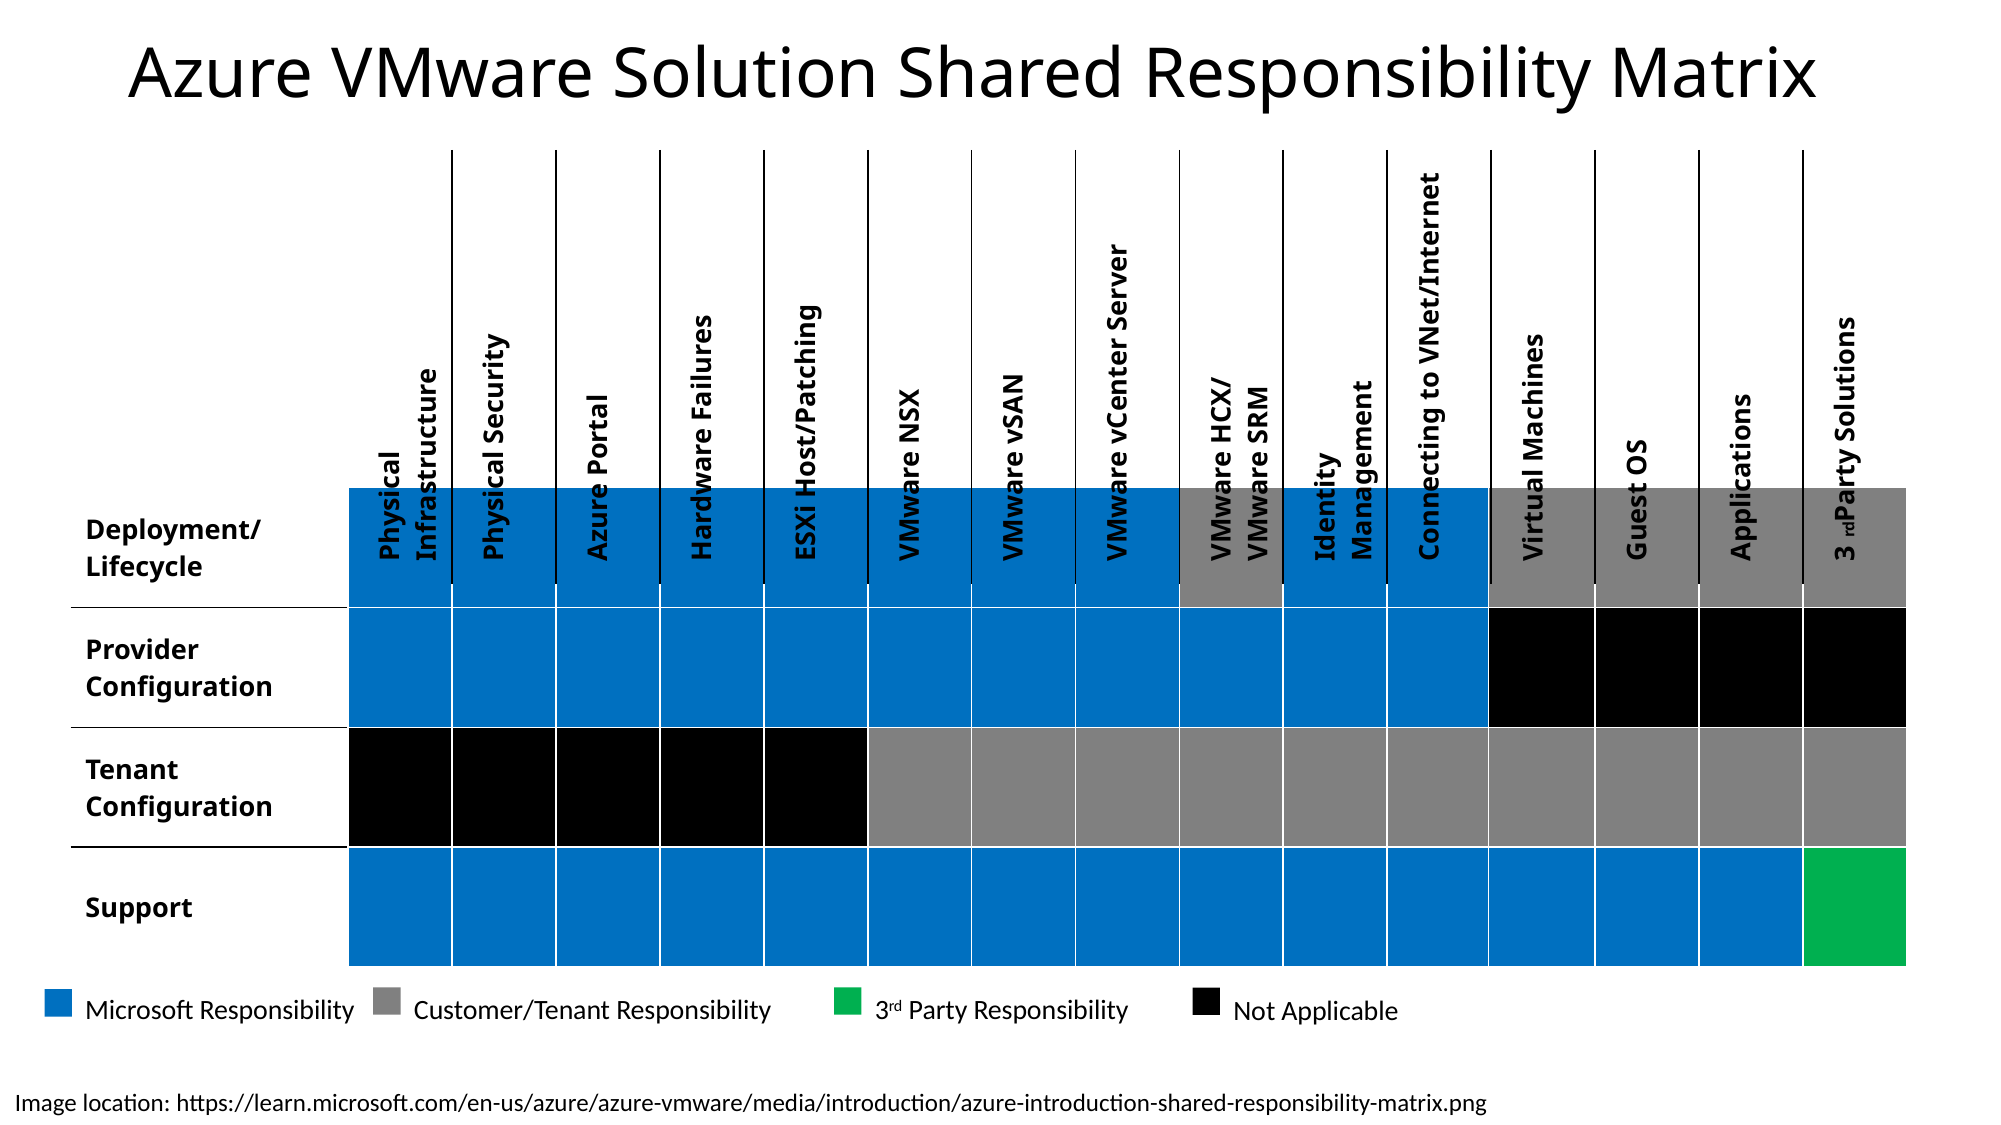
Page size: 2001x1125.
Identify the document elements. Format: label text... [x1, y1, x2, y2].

table_header [1804, 584, 1906, 607]
table_header Identity Management [1284, 150, 1386, 584]
table_cell [972, 848, 1075, 966]
table_cell [1284, 848, 1386, 966]
table_header [453, 584, 555, 607]
text_box Image location: https://learn.microsoft.com/en-us/azure/azure-vmware/media/introduction/azure-introduction-shared-responsibility-matrix.png [0, 1079, 1799, 1125]
text_box 3rd Party Responsibility [860, 967, 1323, 1033]
table_cell [1804, 848, 1906, 966]
table_cell [1388, 848, 1488, 966]
table_header Virtual Machines [1492, 150, 1594, 584]
table_cell [349, 848, 451, 966]
table_cell [1489, 608, 1594, 727]
table_cell [453, 728, 555, 846]
text_box [373, 987, 399, 1015]
table_cell [1700, 728, 1802, 846]
table_header [1596, 584, 1698, 607]
text_box Customer/Tenant Responsibility [399, 967, 860, 1033]
table_cell [765, 848, 867, 966]
table_header VMware vCenter Server [1076, 150, 1179, 584]
table_cell [1076, 728, 1179, 846]
table_cell [1700, 608, 1802, 727]
table_cell [1596, 728, 1698, 846]
table_header Physical Infrastructure [348, 150, 451, 584]
table_header Azure Portal [557, 150, 659, 584]
table_cell Tenant Configuration [71, 728, 347, 846]
table_cell [557, 608, 659, 727]
table_cell [1284, 608, 1386, 727]
table_cell [972, 608, 1075, 727]
table_cell [1489, 848, 1594, 966]
table_header [661, 584, 763, 607]
table_cell [1596, 608, 1698, 727]
table_header [557, 584, 659, 607]
table_cell [765, 728, 867, 846]
table_cell Provider Configuration [71, 608, 347, 727]
table_cell [1284, 728, 1386, 846]
text_box [834, 987, 860, 1015]
table_header Connecting to VNet/Internet [1388, 150, 1490, 584]
table_cell [453, 848, 555, 966]
table_cell [349, 608, 451, 727]
table_cell [765, 608, 867, 727]
table_header [1388, 584, 1488, 607]
table_cell [557, 848, 659, 966]
table_cell [1180, 848, 1282, 966]
table_cell [1804, 728, 1906, 846]
text_box [1192, 987, 1218, 1015]
text_box Not Applicable [1218, 968, 1681, 1033]
table_cell [453, 608, 555, 727]
table_header Deployment/ Lifecycle [71, 488, 347, 607]
table_header [1180, 584, 1282, 607]
table_header [1076, 584, 1179, 607]
table_header ESXi Host/Patching [765, 150, 867, 584]
table_cell [869, 608, 971, 727]
table_header Physical Security [453, 150, 555, 584]
table_cell [661, 608, 763, 727]
table_cell [557, 728, 659, 846]
text_box Microsoft Responsibility [70, 967, 399, 1033]
table_header 3rd Party Solutions [1804, 150, 1907, 584]
table_cell [1076, 608, 1179, 727]
table_cell [1076, 848, 1179, 966]
table_header [1489, 584, 1594, 607]
table_cell [1596, 848, 1698, 966]
table_cell [661, 728, 763, 846]
table_cell [661, 848, 763, 966]
table_header VMware HCX/ VMware SRM [1180, 150, 1282, 584]
text_box Azure VMware Solution Shared Responsibility Matrix [70, 29, 1879, 121]
table_header [1700, 584, 1802, 607]
table_cell [349, 728, 451, 846]
table_cell [1388, 608, 1488, 727]
table_cell [869, 848, 971, 966]
table_cell [1804, 608, 1906, 727]
table_cell [1180, 608, 1282, 727]
table_cell [1700, 848, 1802, 966]
table_cell [869, 728, 971, 846]
table_header [765, 584, 867, 607]
table_header [349, 584, 451, 607]
text_box [44, 989, 72, 1017]
table_header Guest OS [1596, 150, 1698, 584]
table_header VMware vSAN [972, 150, 1075, 584]
table_cell [1489, 728, 1594, 846]
table_header [972, 584, 1075, 607]
table_cell [1180, 728, 1282, 846]
table_cell Support [71, 848, 347, 967]
table_header [1284, 584, 1386, 607]
table_header [869, 584, 971, 607]
table_header VMware NSX [869, 150, 971, 584]
table_header Applications [1700, 150, 1802, 584]
table_header Hardware Failures [661, 150, 763, 584]
table_cell [972, 728, 1075, 846]
table_cell [1388, 728, 1488, 846]
